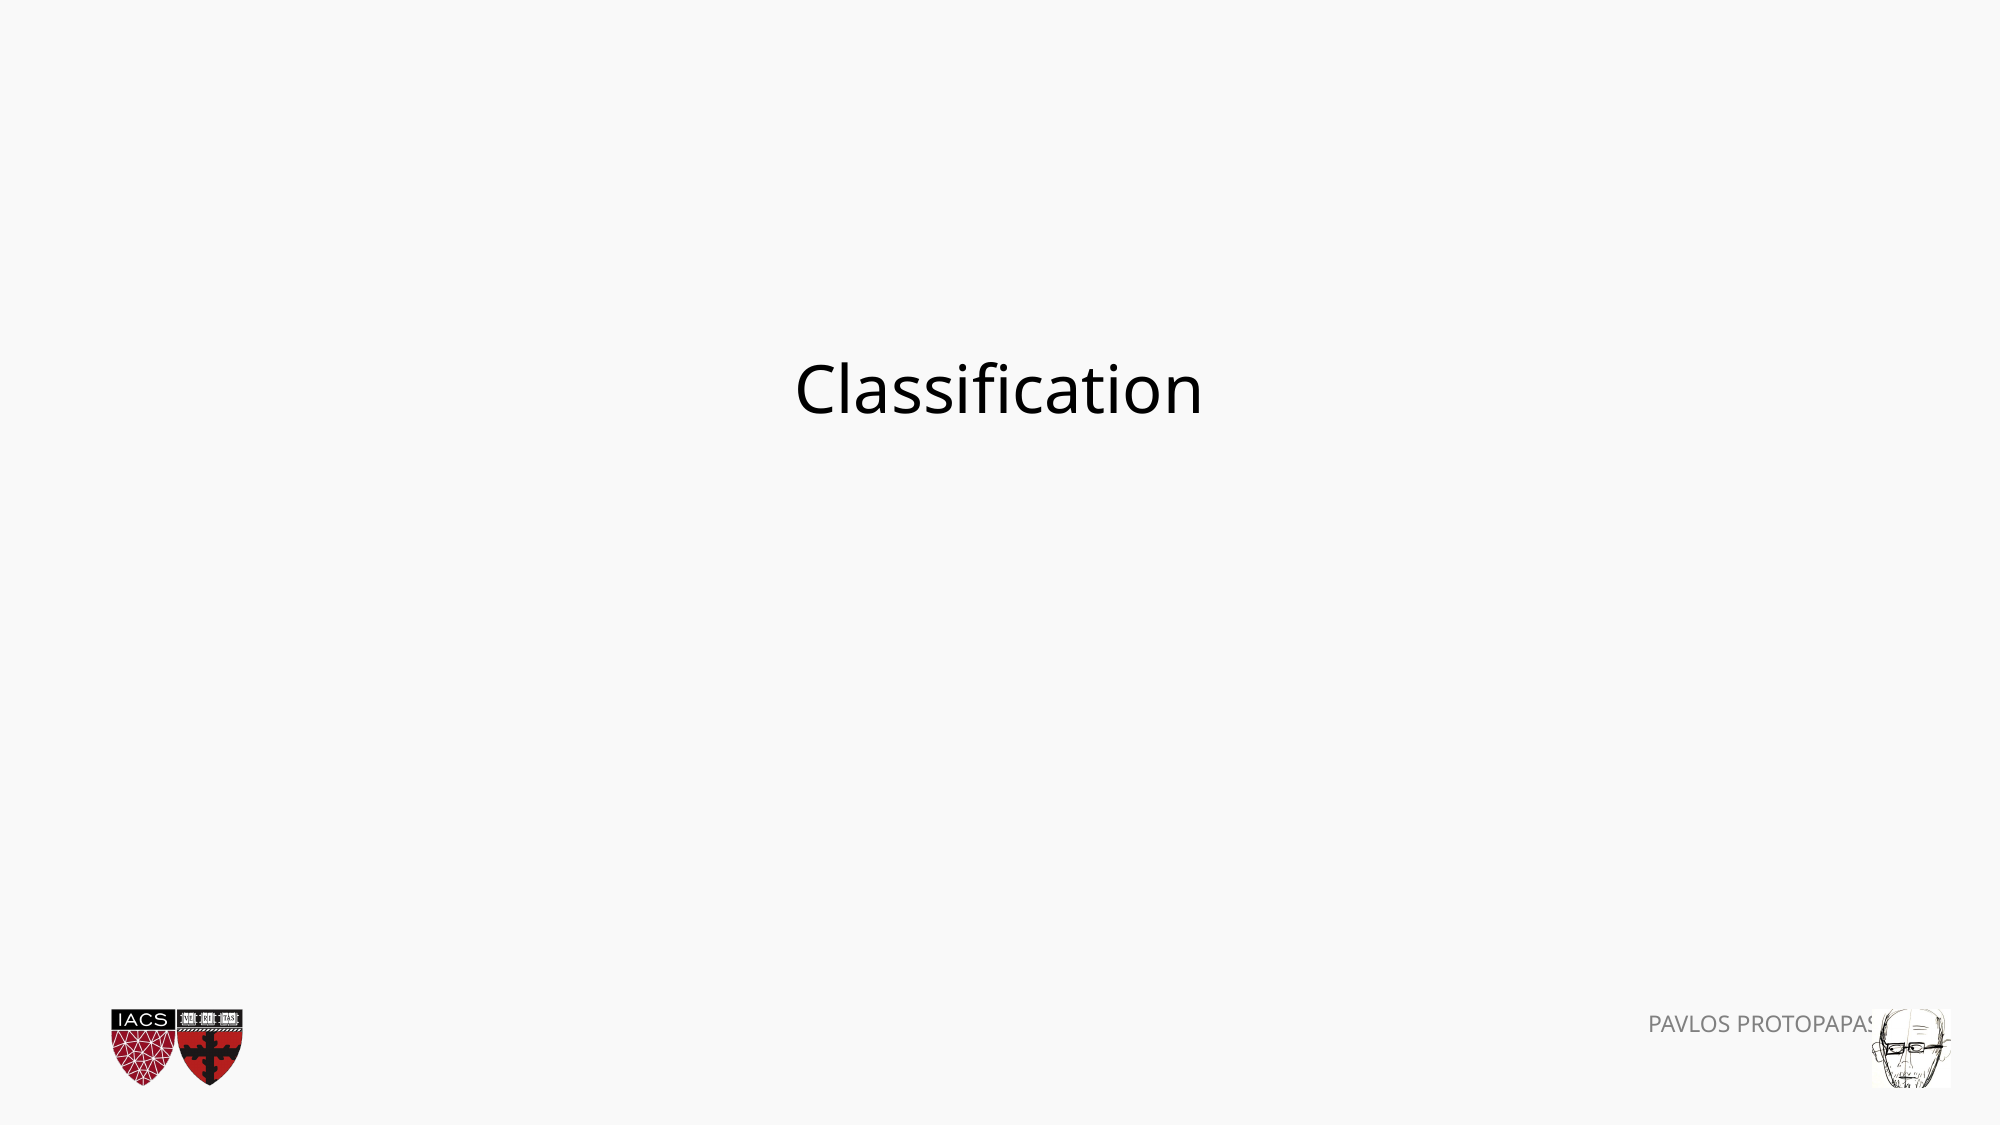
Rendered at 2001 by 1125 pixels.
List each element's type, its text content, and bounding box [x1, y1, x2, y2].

picture [1872, 1009, 1951, 1088]
picture [109, 1009, 243, 1086]
title Classification [99, 339, 1900, 465]
